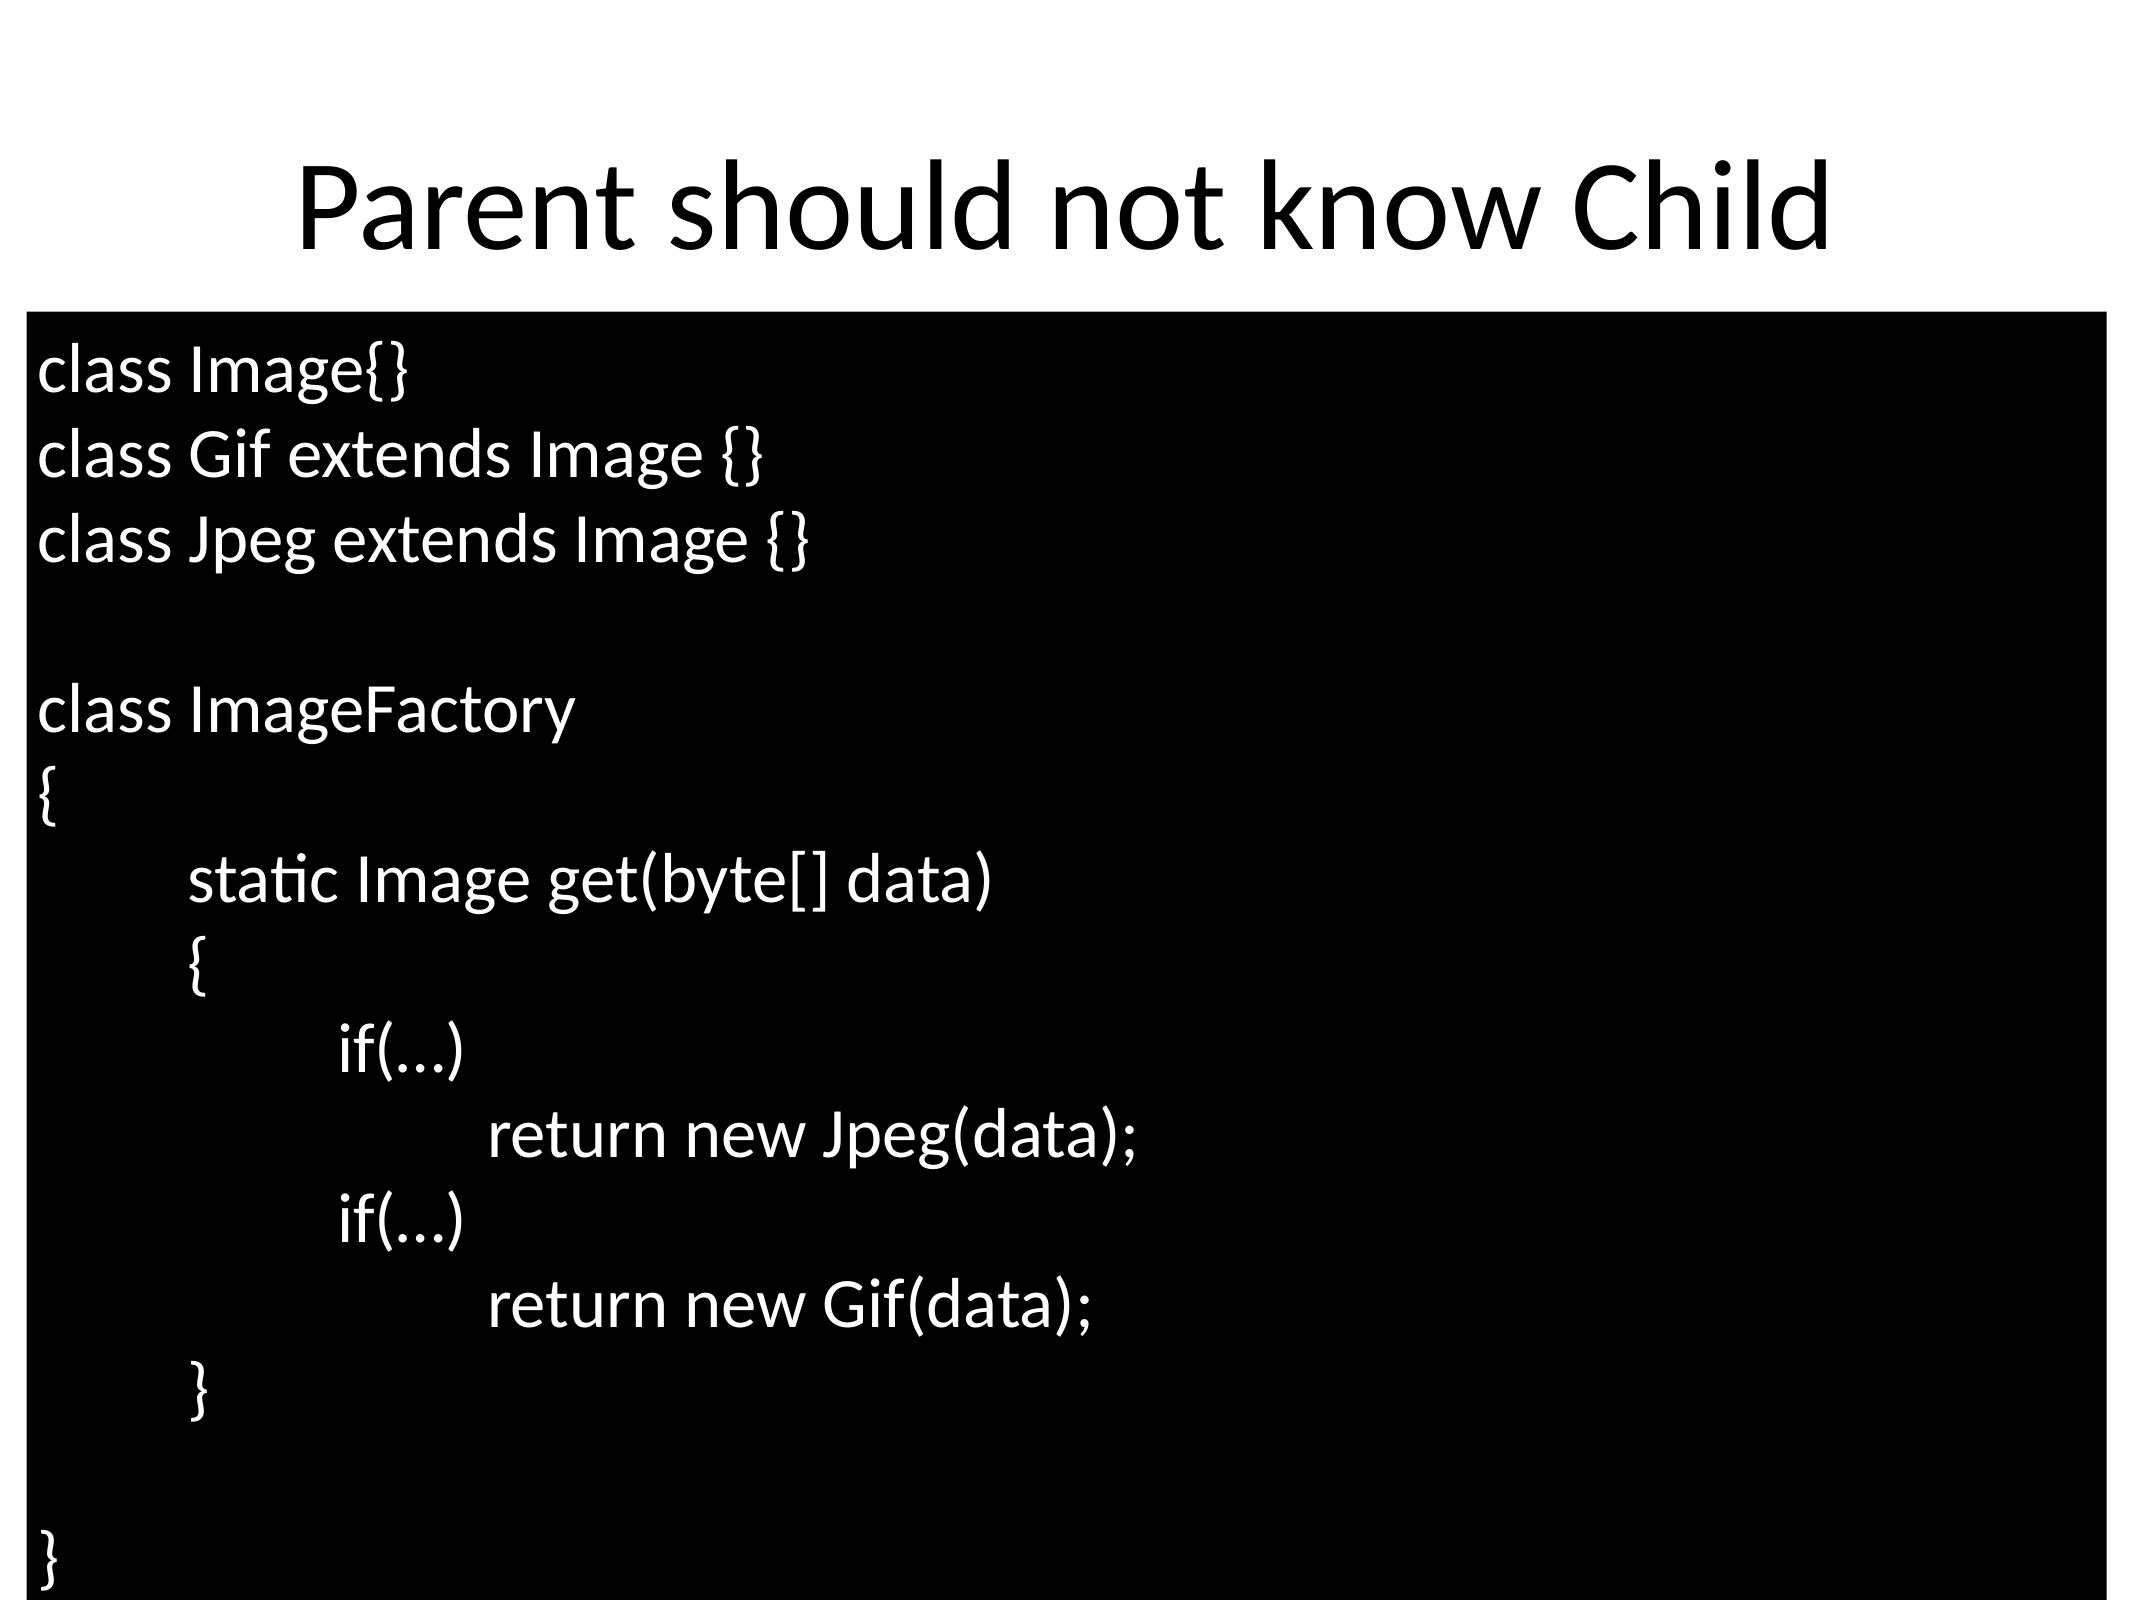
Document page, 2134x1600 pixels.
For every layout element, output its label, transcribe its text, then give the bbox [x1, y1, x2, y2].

title Parent should not know Child [106, 63, 2028, 332]
text_box class Image{} class Gif extends Image {} class Jpeg extends Image {} class ImageFactory { static Image get(byte[] data) { if(…) return new Jpeg(data); if(…) return new Gif(data); } } [26, 311, 2107, 1600]
